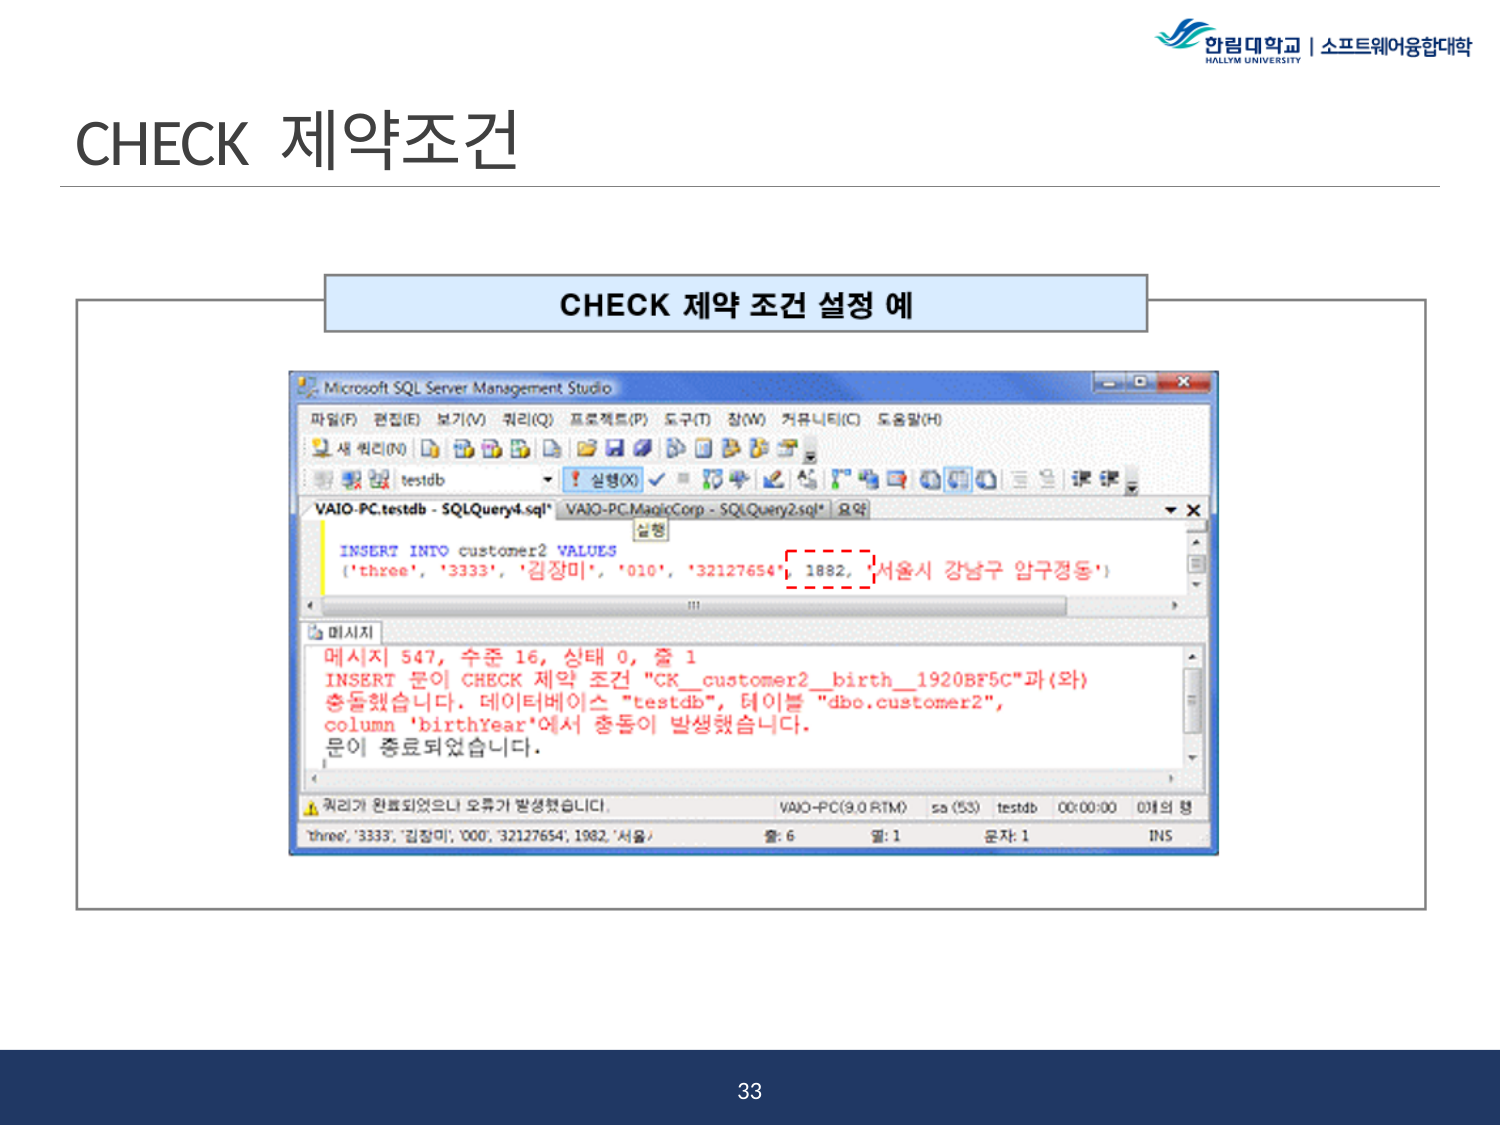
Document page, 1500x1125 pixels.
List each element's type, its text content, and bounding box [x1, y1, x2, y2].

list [59, 256, 1441, 930]
title CHECK 제약조건 [60, 62, 1440, 187]
picture [1148, 7, 1483, 76]
slide_number 32 [669, 1059, 831, 1120]
